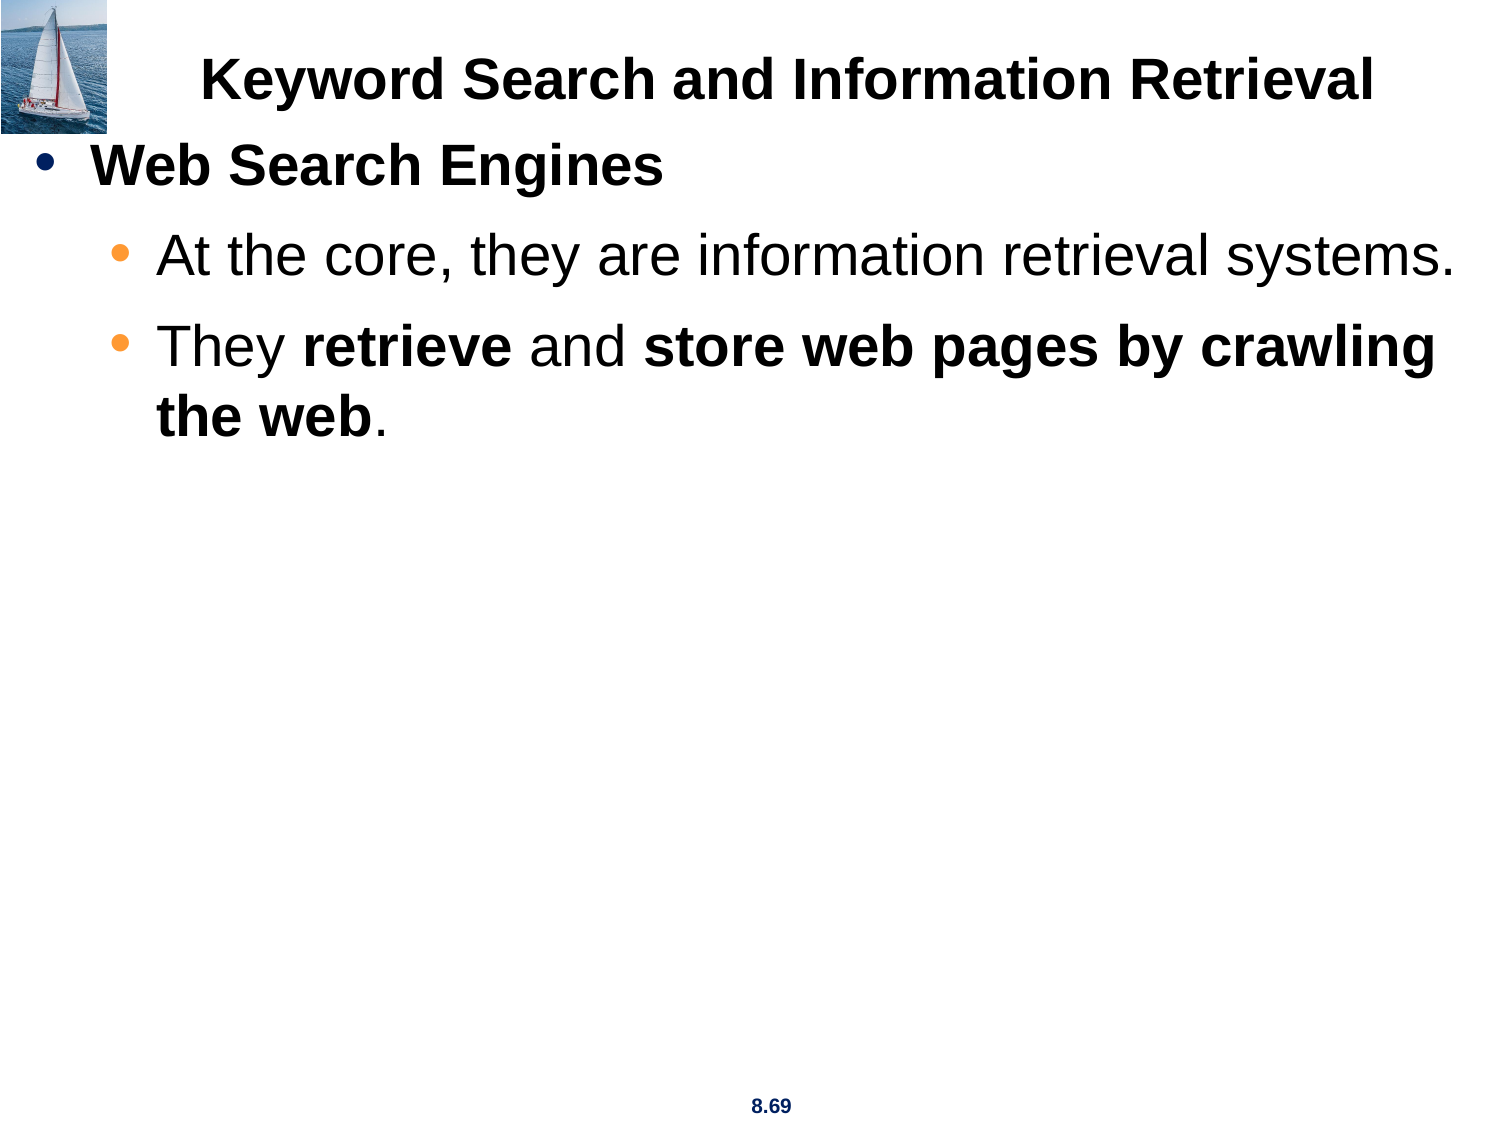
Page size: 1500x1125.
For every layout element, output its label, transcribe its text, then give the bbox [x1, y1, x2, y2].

picture [1, 0, 107, 134]
list Web Search Engines At the core, they are information retrieval systems. They retrieve and store web pages by crawling the web. [19, 119, 1481, 1093]
title Keyword Search and Information Retrieval [125, 18, 1452, 119]
